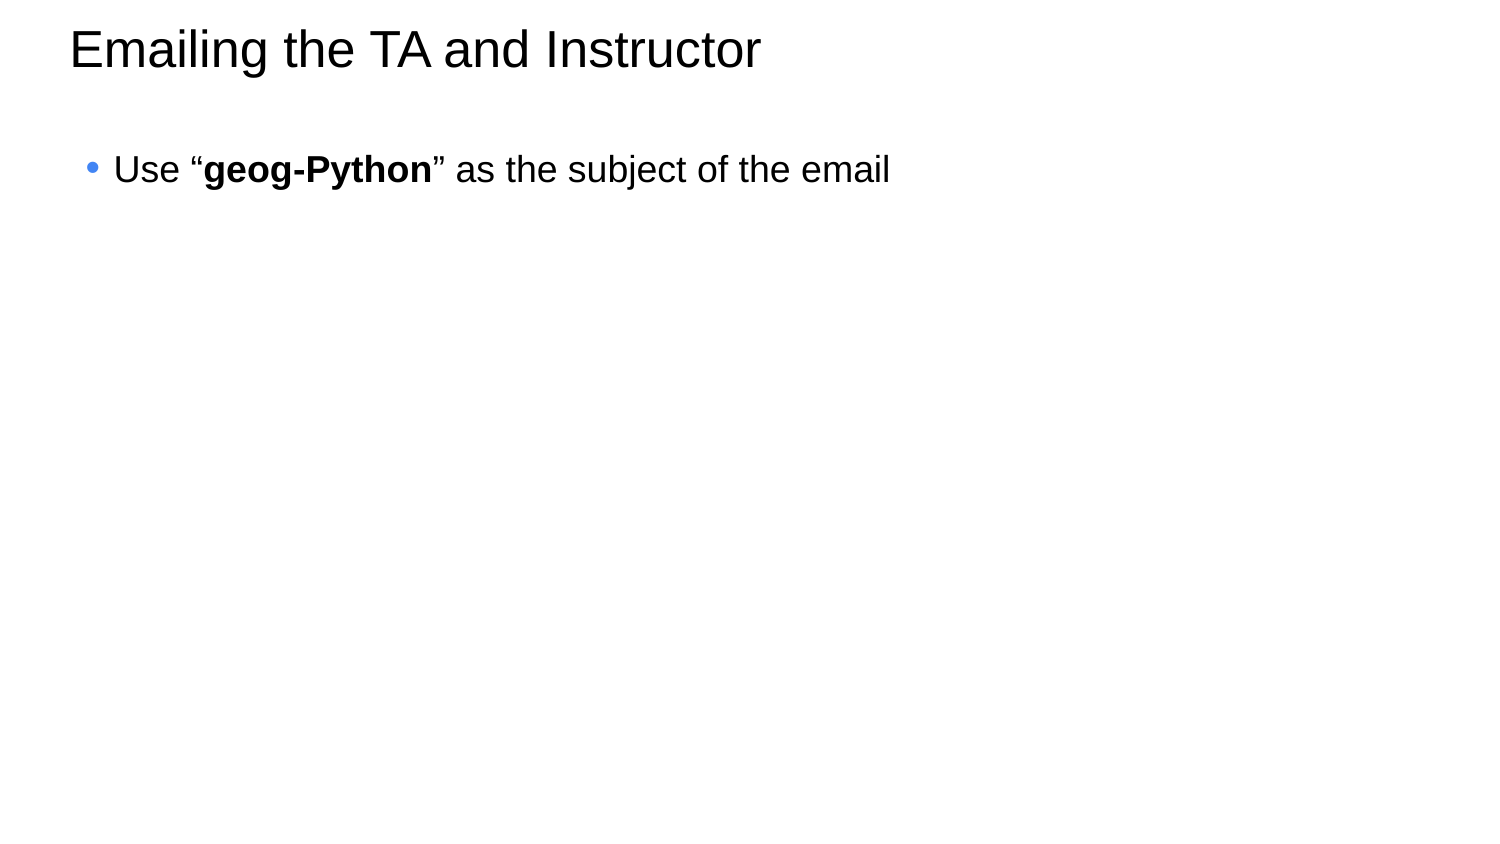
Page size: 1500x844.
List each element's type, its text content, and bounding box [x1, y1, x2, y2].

list Use “geog-Python” as the subject of the email [70, 122, 1257, 676]
text_box Emailing the TA and Instructor [54, 0, 1452, 94]
